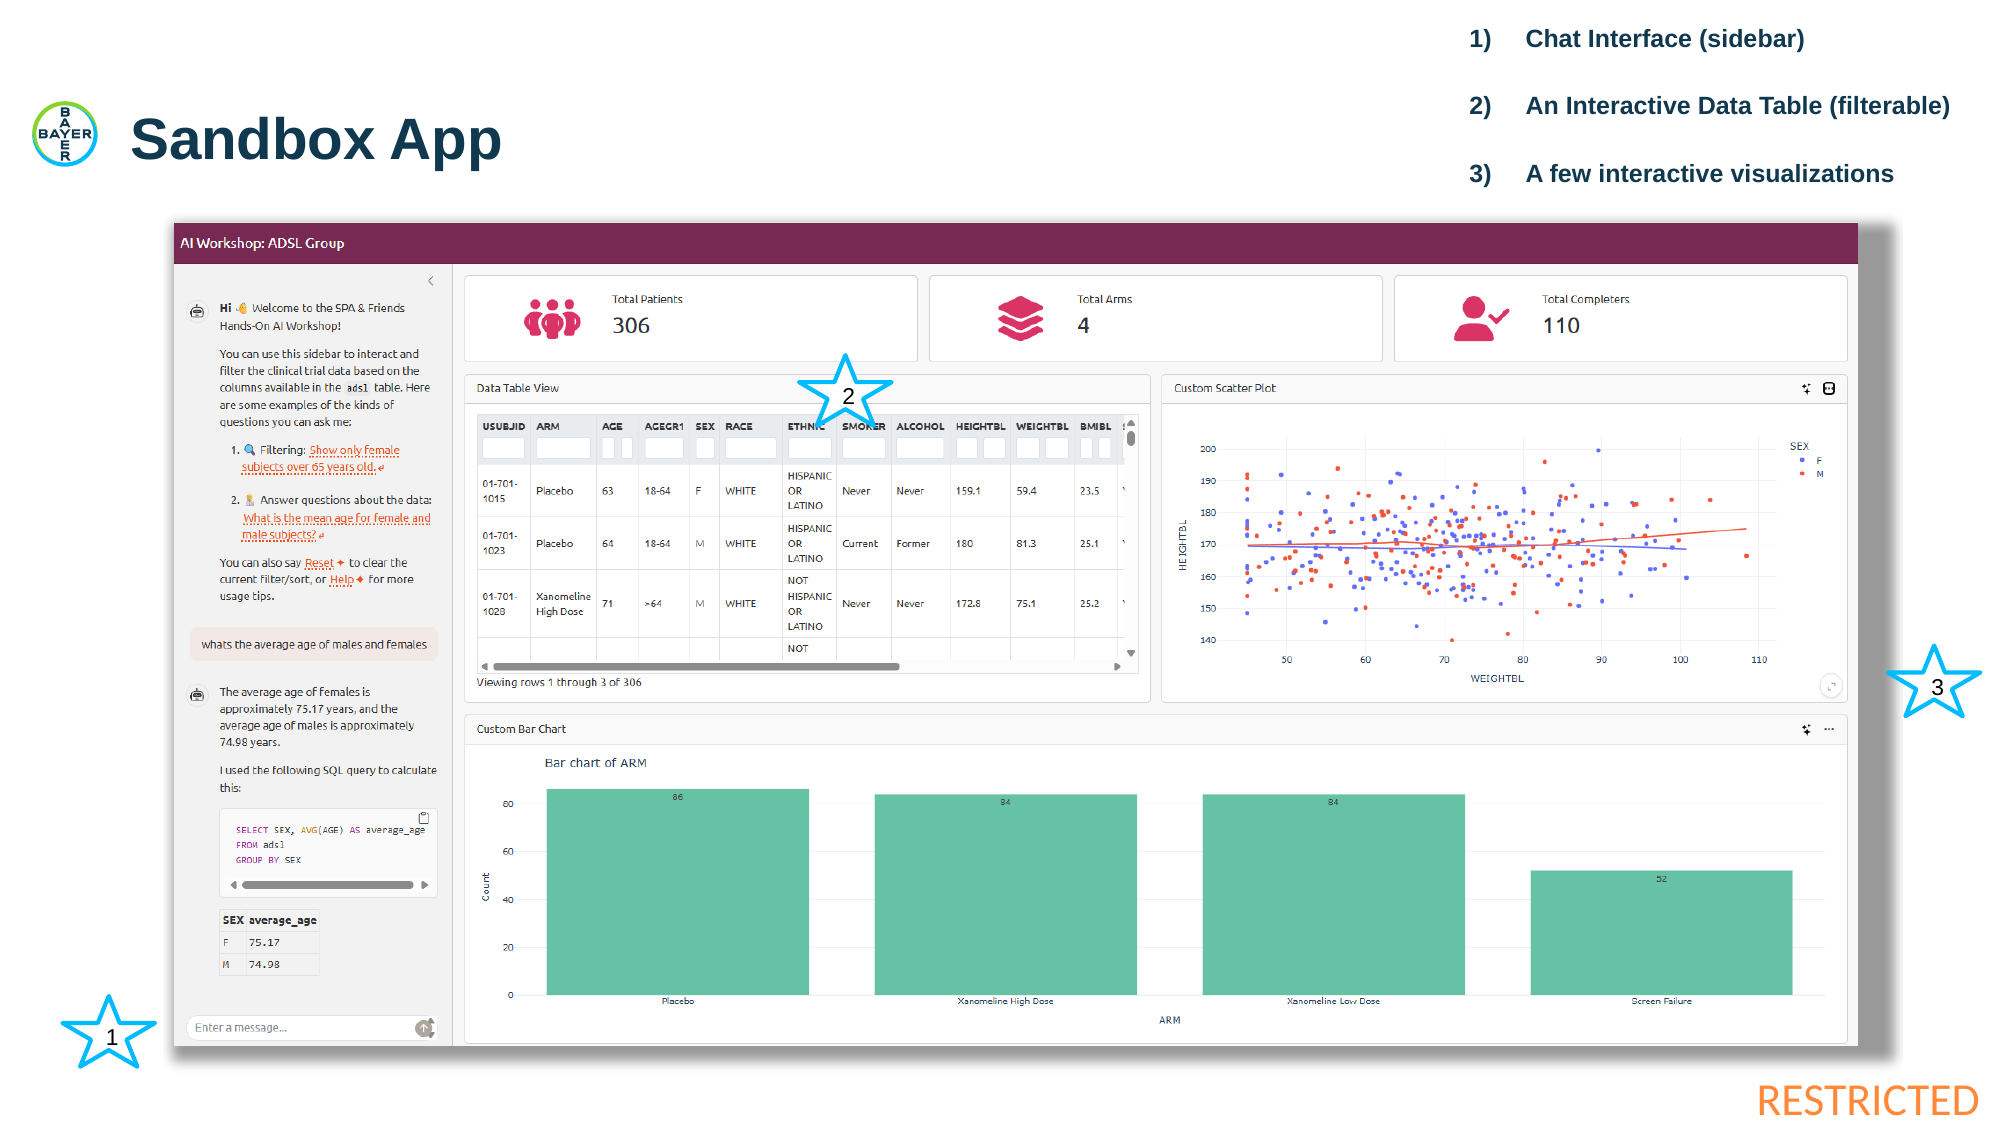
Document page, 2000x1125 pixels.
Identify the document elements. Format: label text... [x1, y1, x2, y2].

list Chat Interface (sidebar) An Interactive Data Table (filterable) A few interactive visualizations [1469, 22, 1981, 200]
text_box 1 [60, 993, 158, 1069]
picture [64, 105, 82, 112]
text_box 3 [1885, 643, 1983, 719]
title Sandbox App [130, 29, 1469, 172]
picture [173, 222, 1859, 1046]
